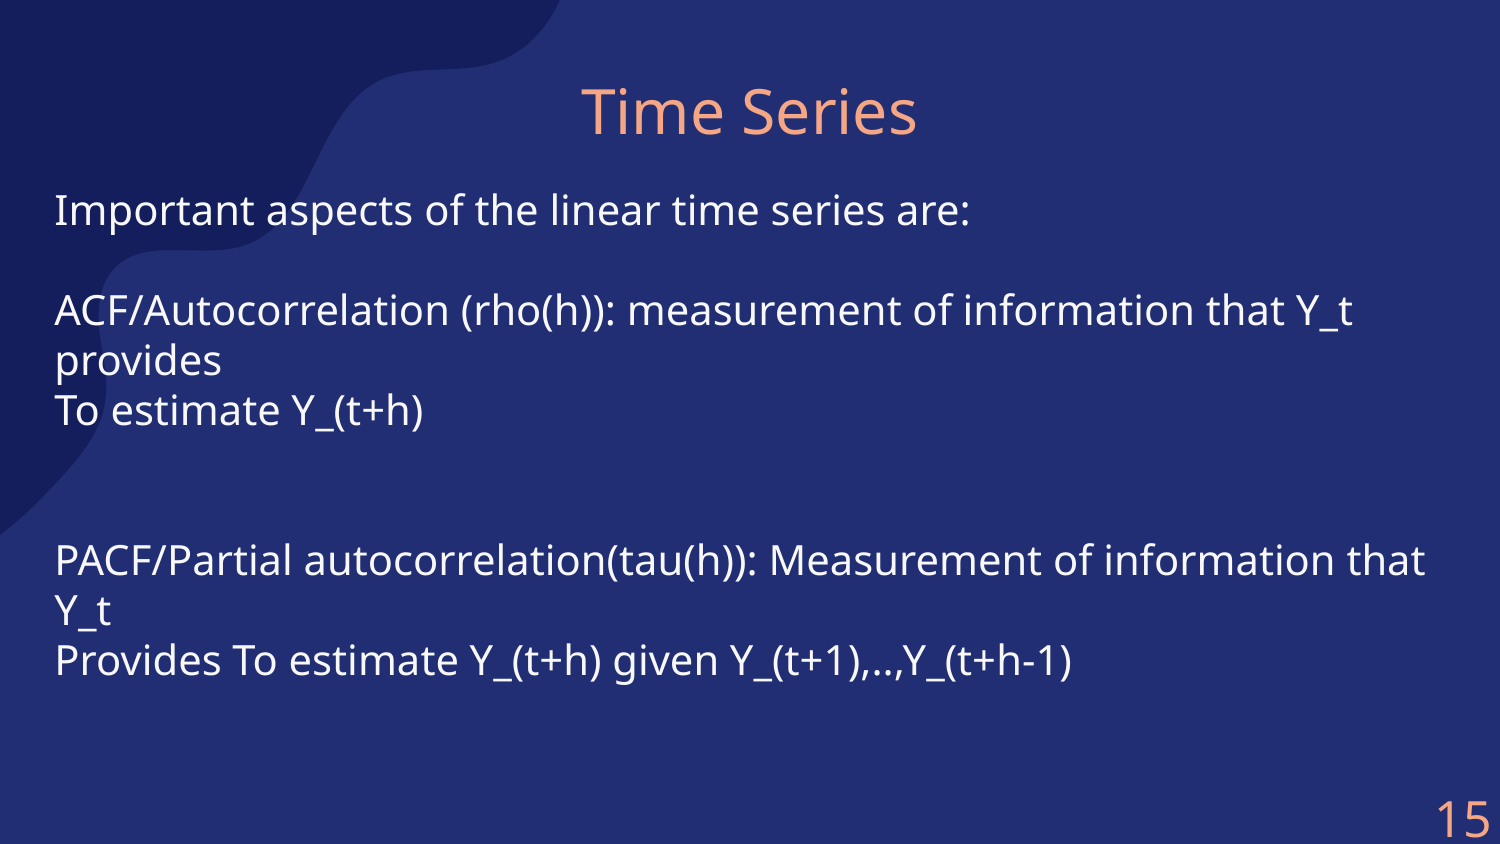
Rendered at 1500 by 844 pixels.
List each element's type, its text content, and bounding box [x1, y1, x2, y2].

text_box 15 [1419, 780, 1500, 844]
list Important aspects of the linear time series are: ACF/Autocorrelation (rho(h)): measurement of information that Y_t provides To estimate Y_(t+h) PACF/Partial autocorrelation(tau(h)): Measurement of information that Y_t Provides To estimate Y_(t+h) given Y_(t+1),..,Y_(t+h-1) [54, 180, 1446, 738]
title Time Series [77, 56, 1423, 180]
